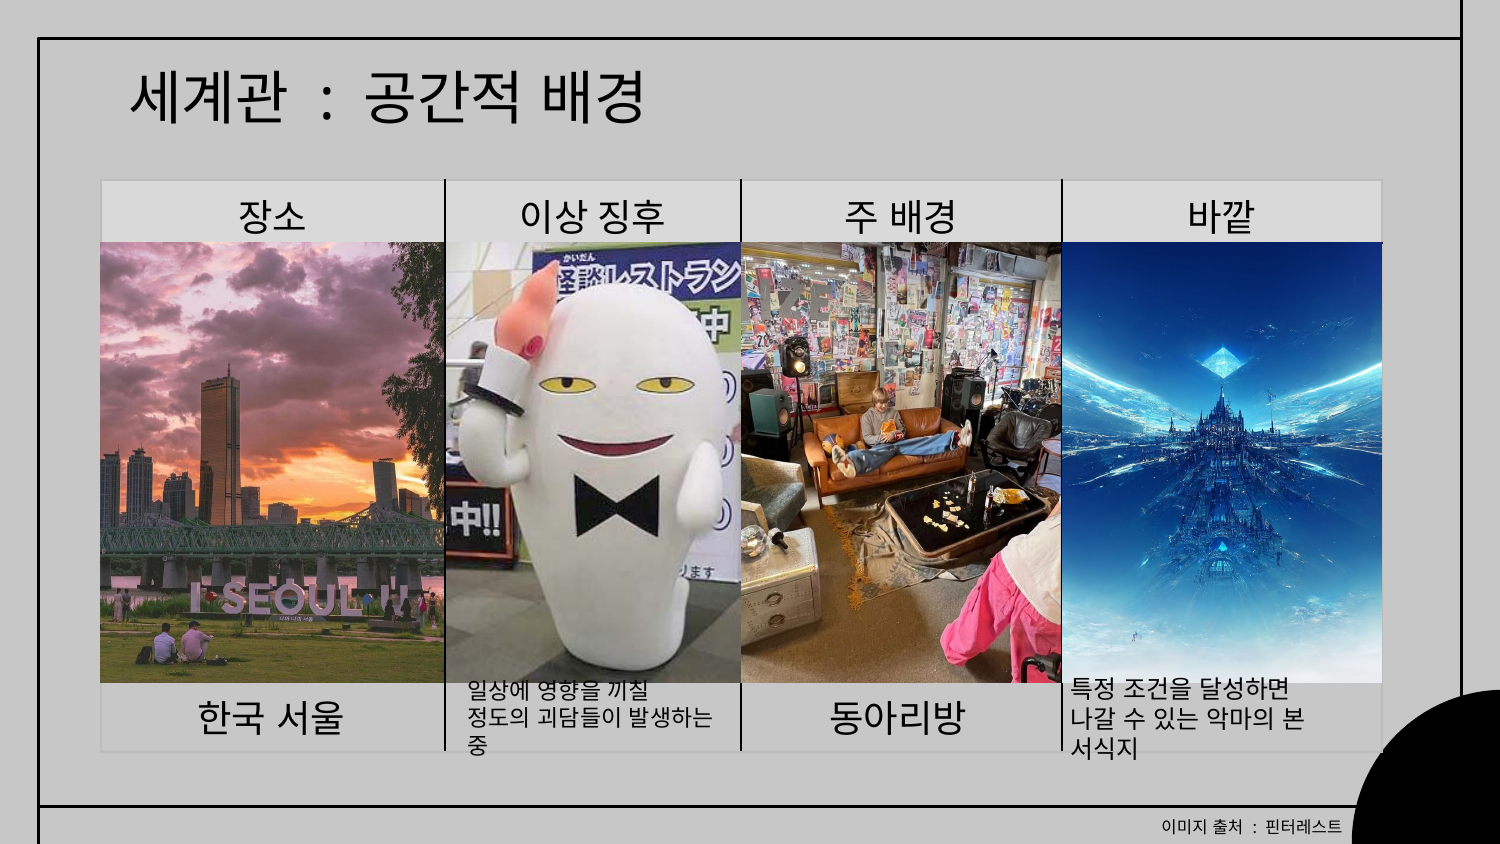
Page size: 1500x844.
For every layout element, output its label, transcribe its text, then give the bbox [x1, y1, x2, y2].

picture [446, 242, 1061, 683]
text_box 일상에 영향을 끼칠 정도의 괴담들이 발생하는 중 [452, 683, 733, 767]
text_box 한국 서울 [182, 687, 361, 748]
text_box 이미지 출처 : 핀터레스트 [1146, 808, 1359, 844]
table_header 주 배경 [742, 181, 1061, 242]
table_header 장소 [102, 181, 444, 242]
table_cell [102, 683, 444, 751]
table_header 바깥 [1063, 181, 1381, 242]
table_cell [446, 683, 452, 751]
table_cell [733, 683, 740, 751]
picture [1062, 242, 1382, 683]
title 세계관 : 공간적 배경 [113, 45, 1378, 141]
picture [100, 242, 444, 683]
text_box 특정 조건을 달성하면 나갈 수 있는 악마의 본 서식지 [1055, 665, 1396, 771]
text_box 동아리방 [814, 687, 985, 748]
table_header 이상 징후 [446, 181, 740, 242]
table_cell [742, 683, 1055, 751]
